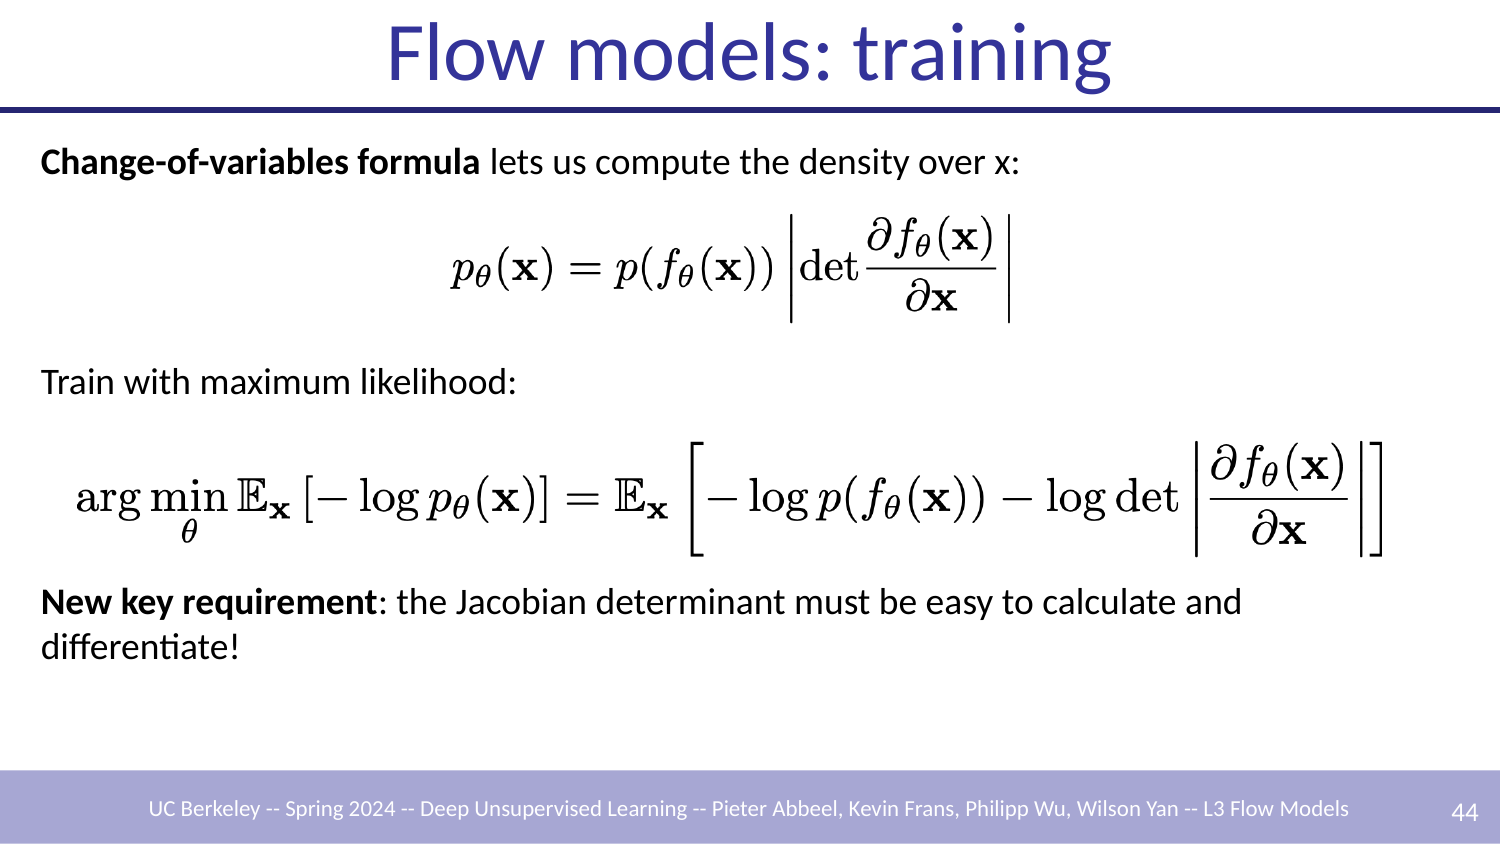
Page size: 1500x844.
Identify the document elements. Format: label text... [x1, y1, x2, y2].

title Flow models: training [0, 10, 1500, 105]
picture [77, 440, 1382, 558]
slide_number ‹#› [1403, 779, 1494, 844]
list Change-of-variables formula lets us compute the density over x: Train with maximum likelihood: New key requirement: the Jacobian determinant must be easy to calculate and differentiate! [25, 129, 1394, 716]
picture [449, 212, 1010, 324]
